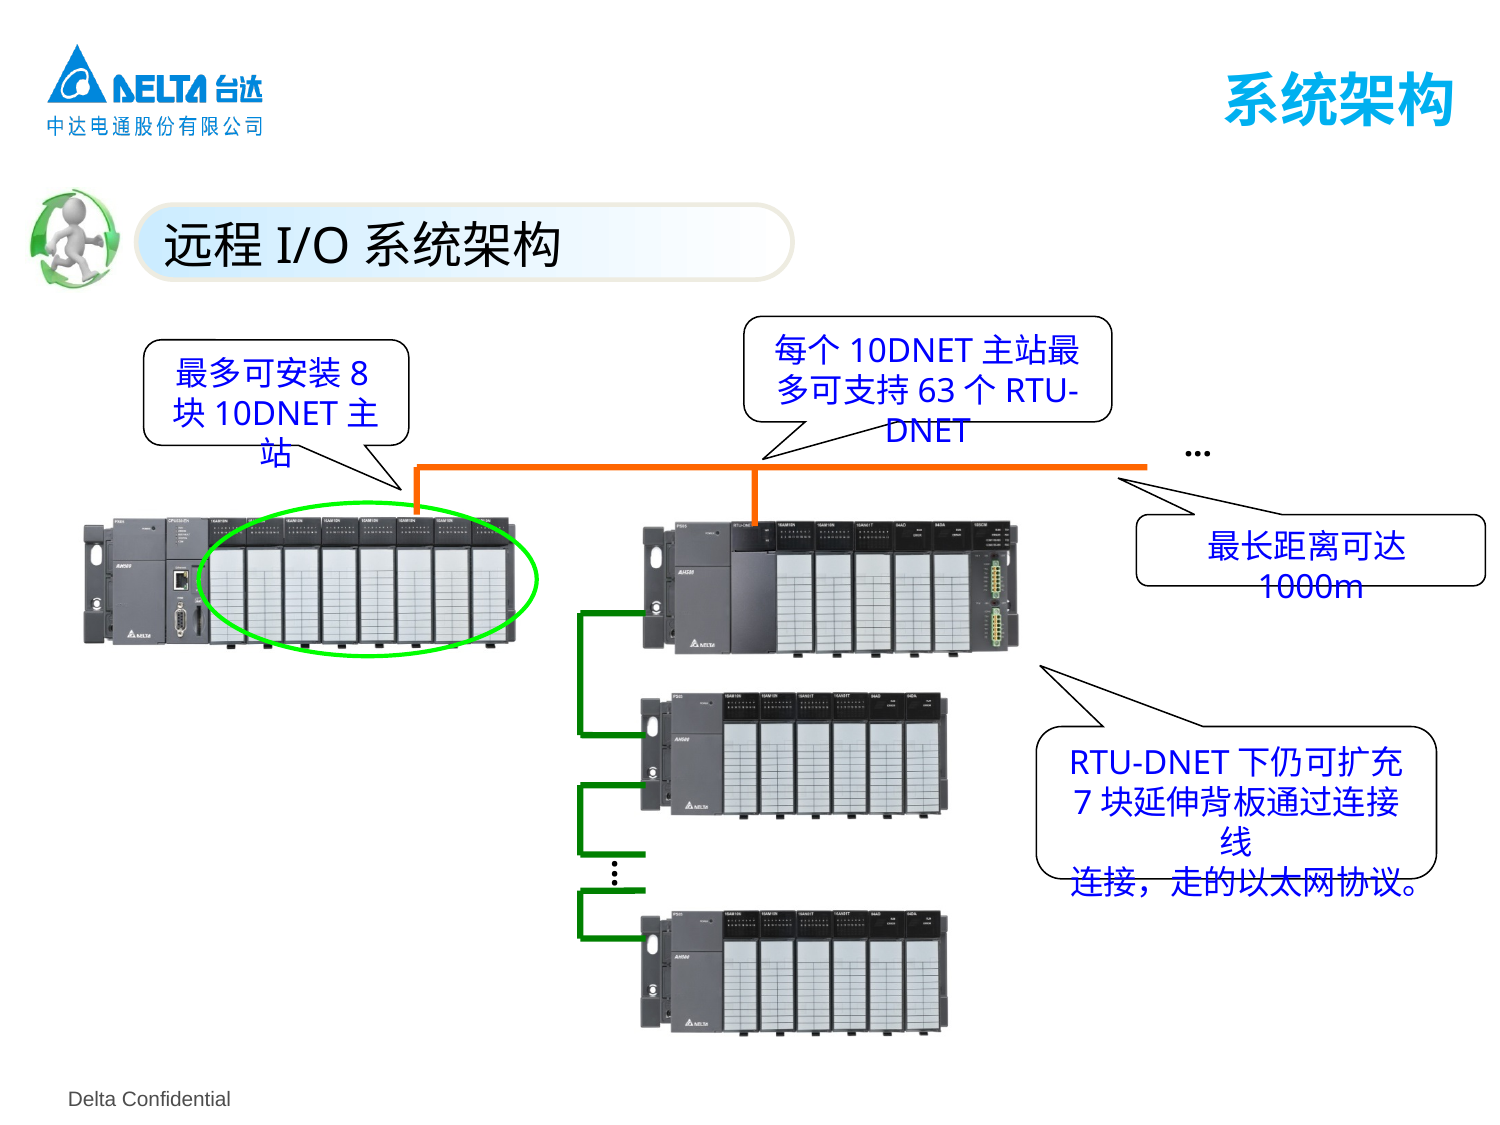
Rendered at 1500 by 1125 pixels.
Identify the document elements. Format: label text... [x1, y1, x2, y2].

text_box [525, 551, 537, 608]
text_box RTU-DNET下仍可扩充 7块延伸背板通过连接线 连接，走的以太网协议。 [1036, 665, 1437, 879]
text_box 最长距离可达1000m [1117, 478, 1486, 586]
picture [78, 498, 521, 661]
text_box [580, 784, 646, 856]
text_box 每个10DNET主站最多可支持63个RTU-DNET [743, 316, 1112, 460]
text_box ... [582, 838, 653, 902]
picture [634, 905, 956, 1044]
text_box ... [1168, 415, 1257, 471]
picture [46, 44, 267, 138]
picture [634, 687, 956, 826]
picture [634, 511, 1031, 669]
text_box 系统架构 [647, 70, 1456, 134]
picture [24, 187, 123, 294]
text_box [580, 890, 646, 939]
text_box 最多可安装8块10DNET主站 [143, 339, 409, 491]
text_box 远程I/O系统架构 [136, 204, 793, 280]
